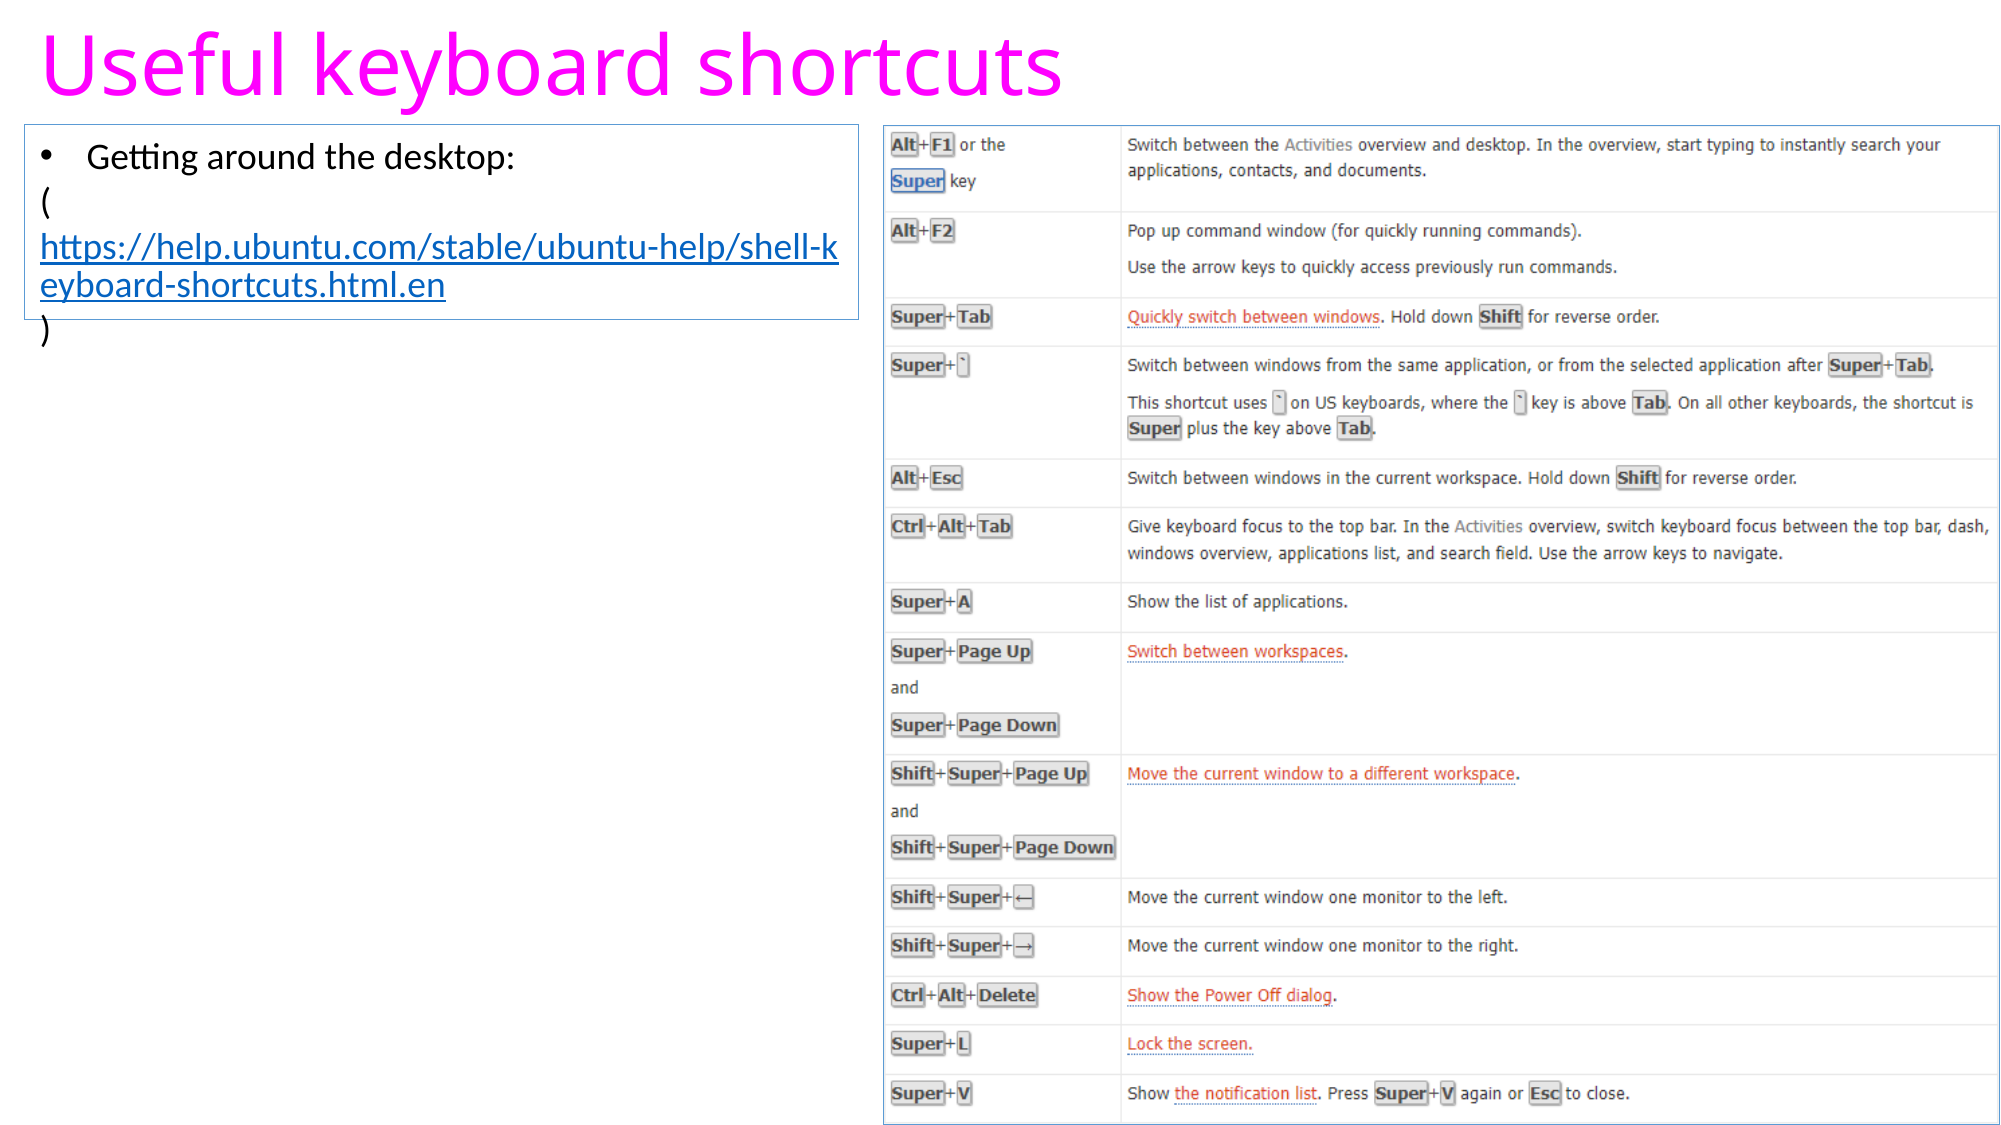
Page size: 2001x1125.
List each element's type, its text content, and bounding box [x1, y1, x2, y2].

title Useful keyboard shortcuts [24, 12, 1975, 125]
text_box Getting around the desktop: (https://help.ubuntu.com/stable/ubuntu-help/shell-keyboard-shortcuts.html.en) [24, 124, 859, 320]
picture [883, 124, 2000, 1125]
